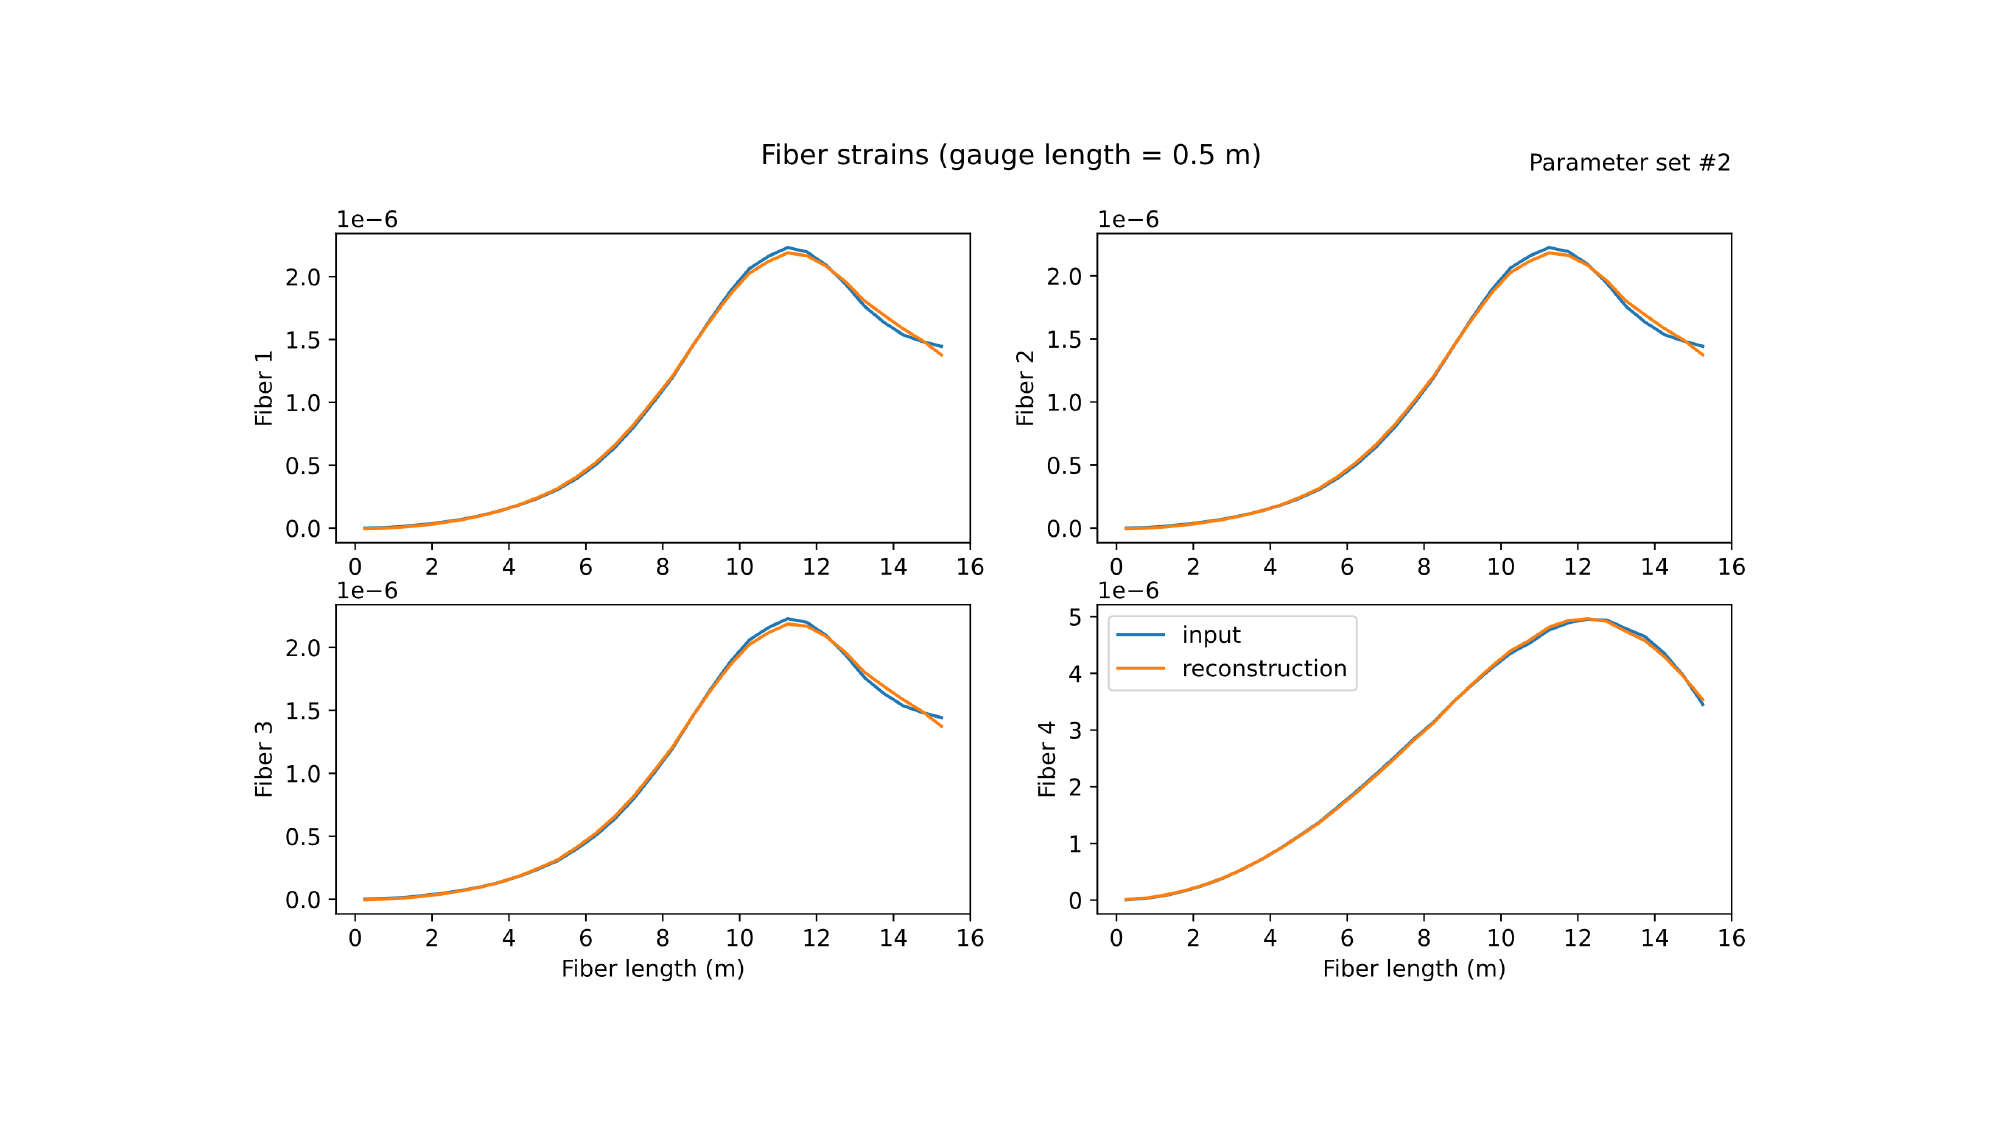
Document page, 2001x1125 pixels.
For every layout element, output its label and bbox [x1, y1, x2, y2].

picture [238, 128, 1761, 996]
